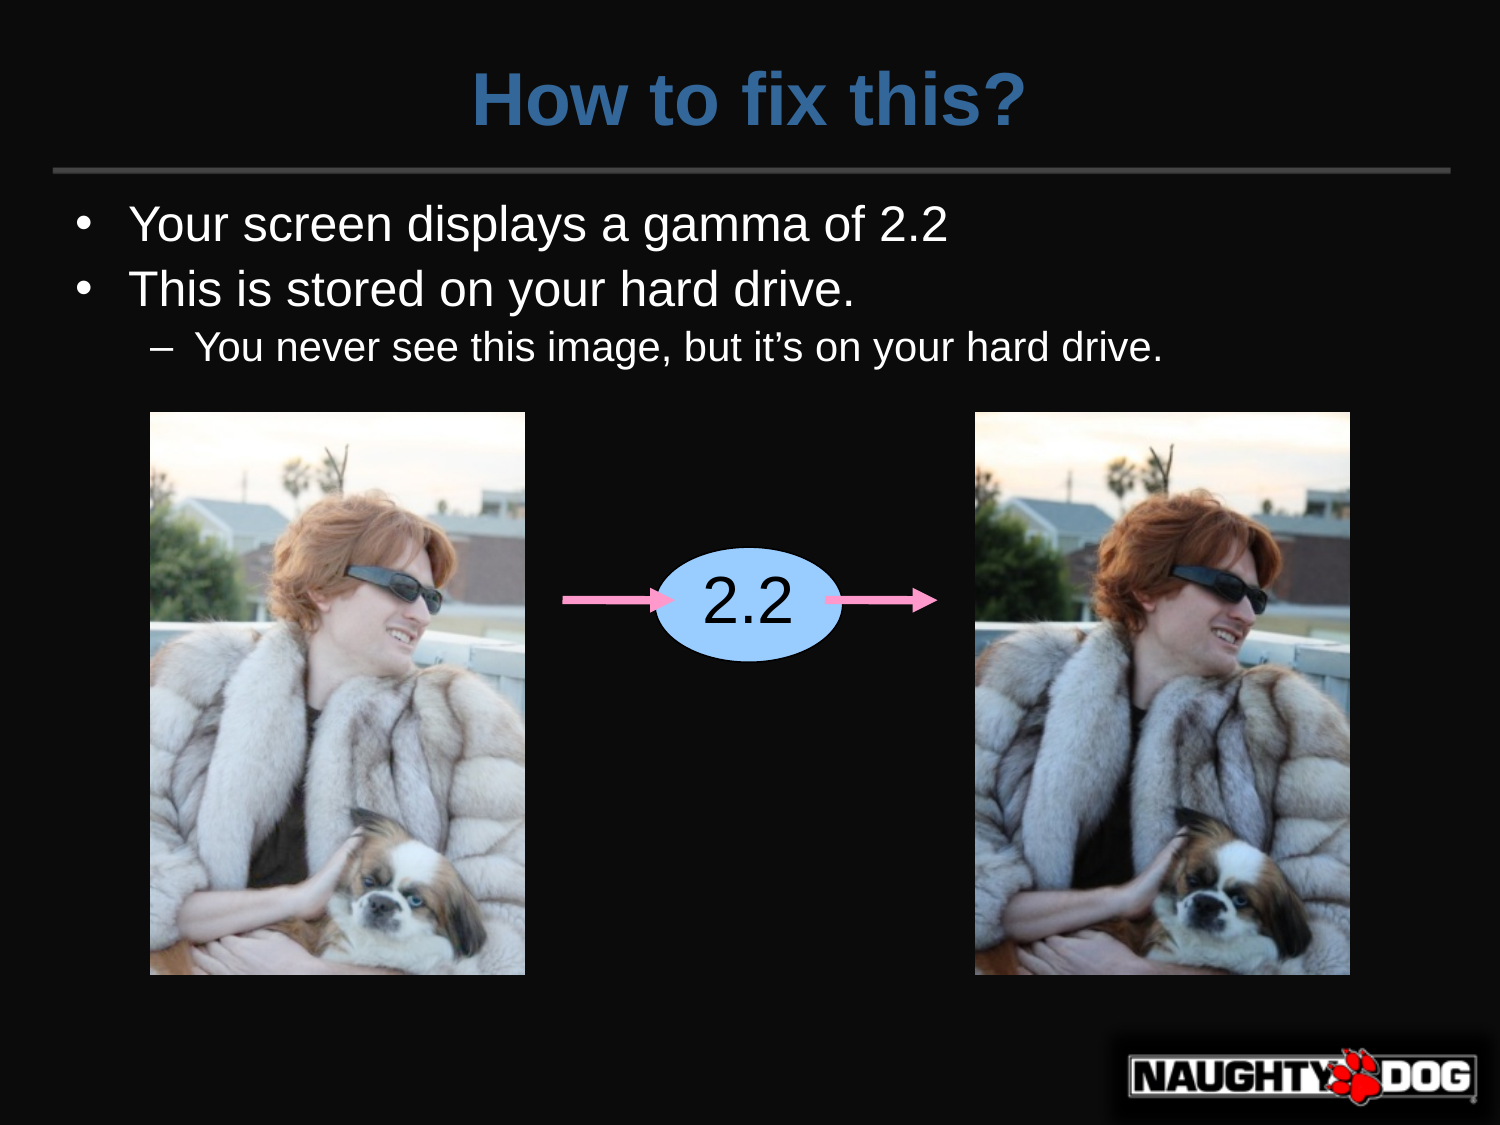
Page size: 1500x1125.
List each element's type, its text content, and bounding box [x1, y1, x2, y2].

text_box 2.2 [654, 547, 843, 663]
text_box Your screen displays a gamma of 2.2 This is stored on your hard drive. You never see this image, but it’s on your hard drive. [74, 200, 1425, 991]
picture [0, 0, 1500, 1125]
text_box [824, 594, 938, 607]
text_box [562, 594, 676, 607]
text_box How to fix this? [74, 32, 1425, 168]
